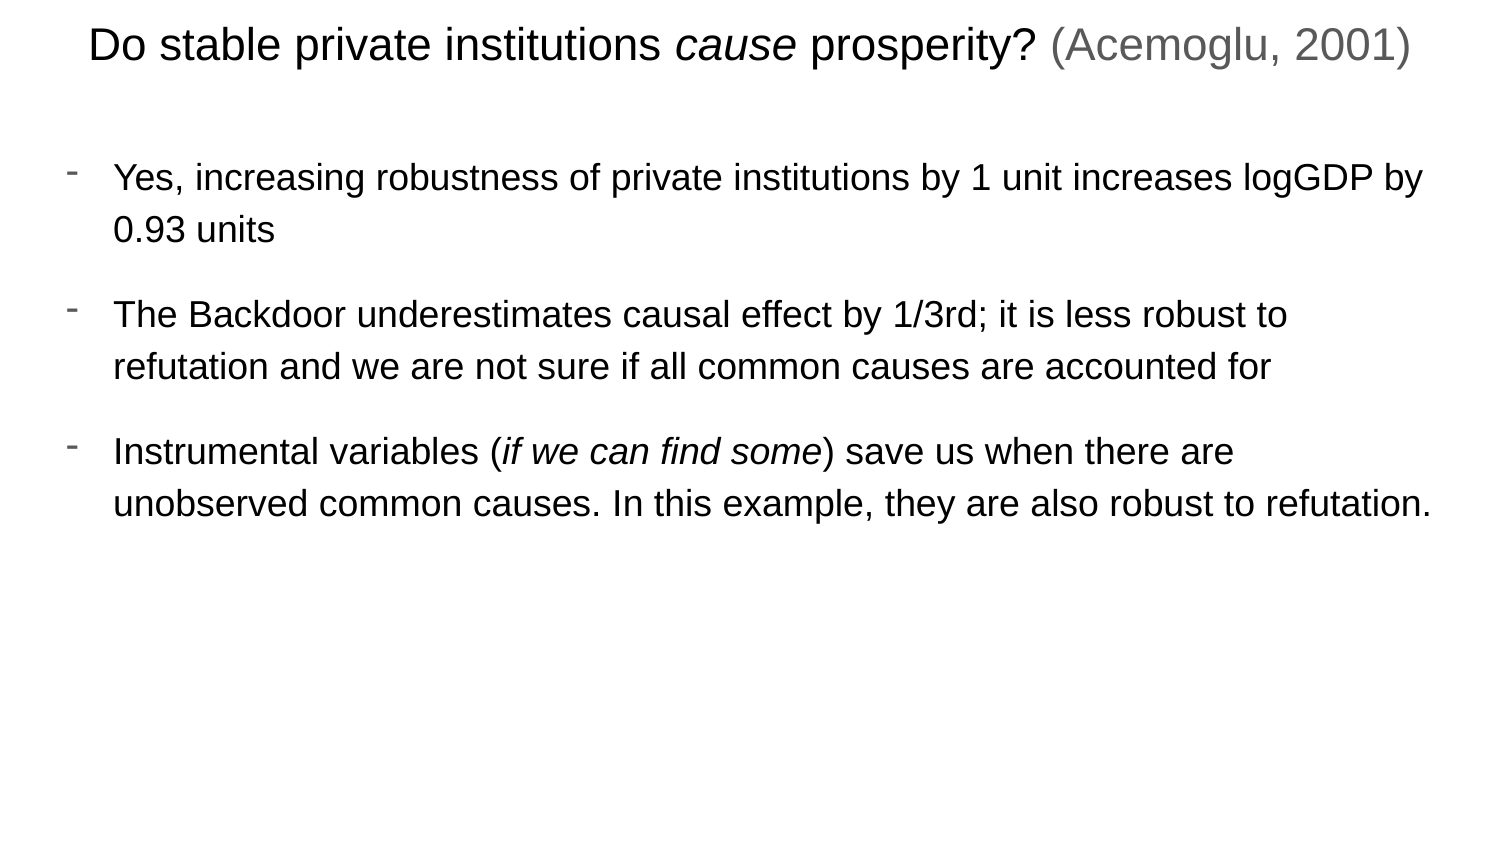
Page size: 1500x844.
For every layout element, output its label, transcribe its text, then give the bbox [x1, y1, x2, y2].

title Do stable private institutions cause prosperity? (Acemoglu, 2001) [51, 0, 1449, 77]
list Yes, increasing robustness of private institutions by 1 unit increases logGDP by 0.93 units The Backdoor underestimates causal effect by 1/3rd; it is less robust to refutation and we are not sure if all common causes are accounted for Instrumental variables (if we can find some) save us when there are unobserved common causes. In this example, they are also robust to refutation. [51, 131, 1449, 586]
